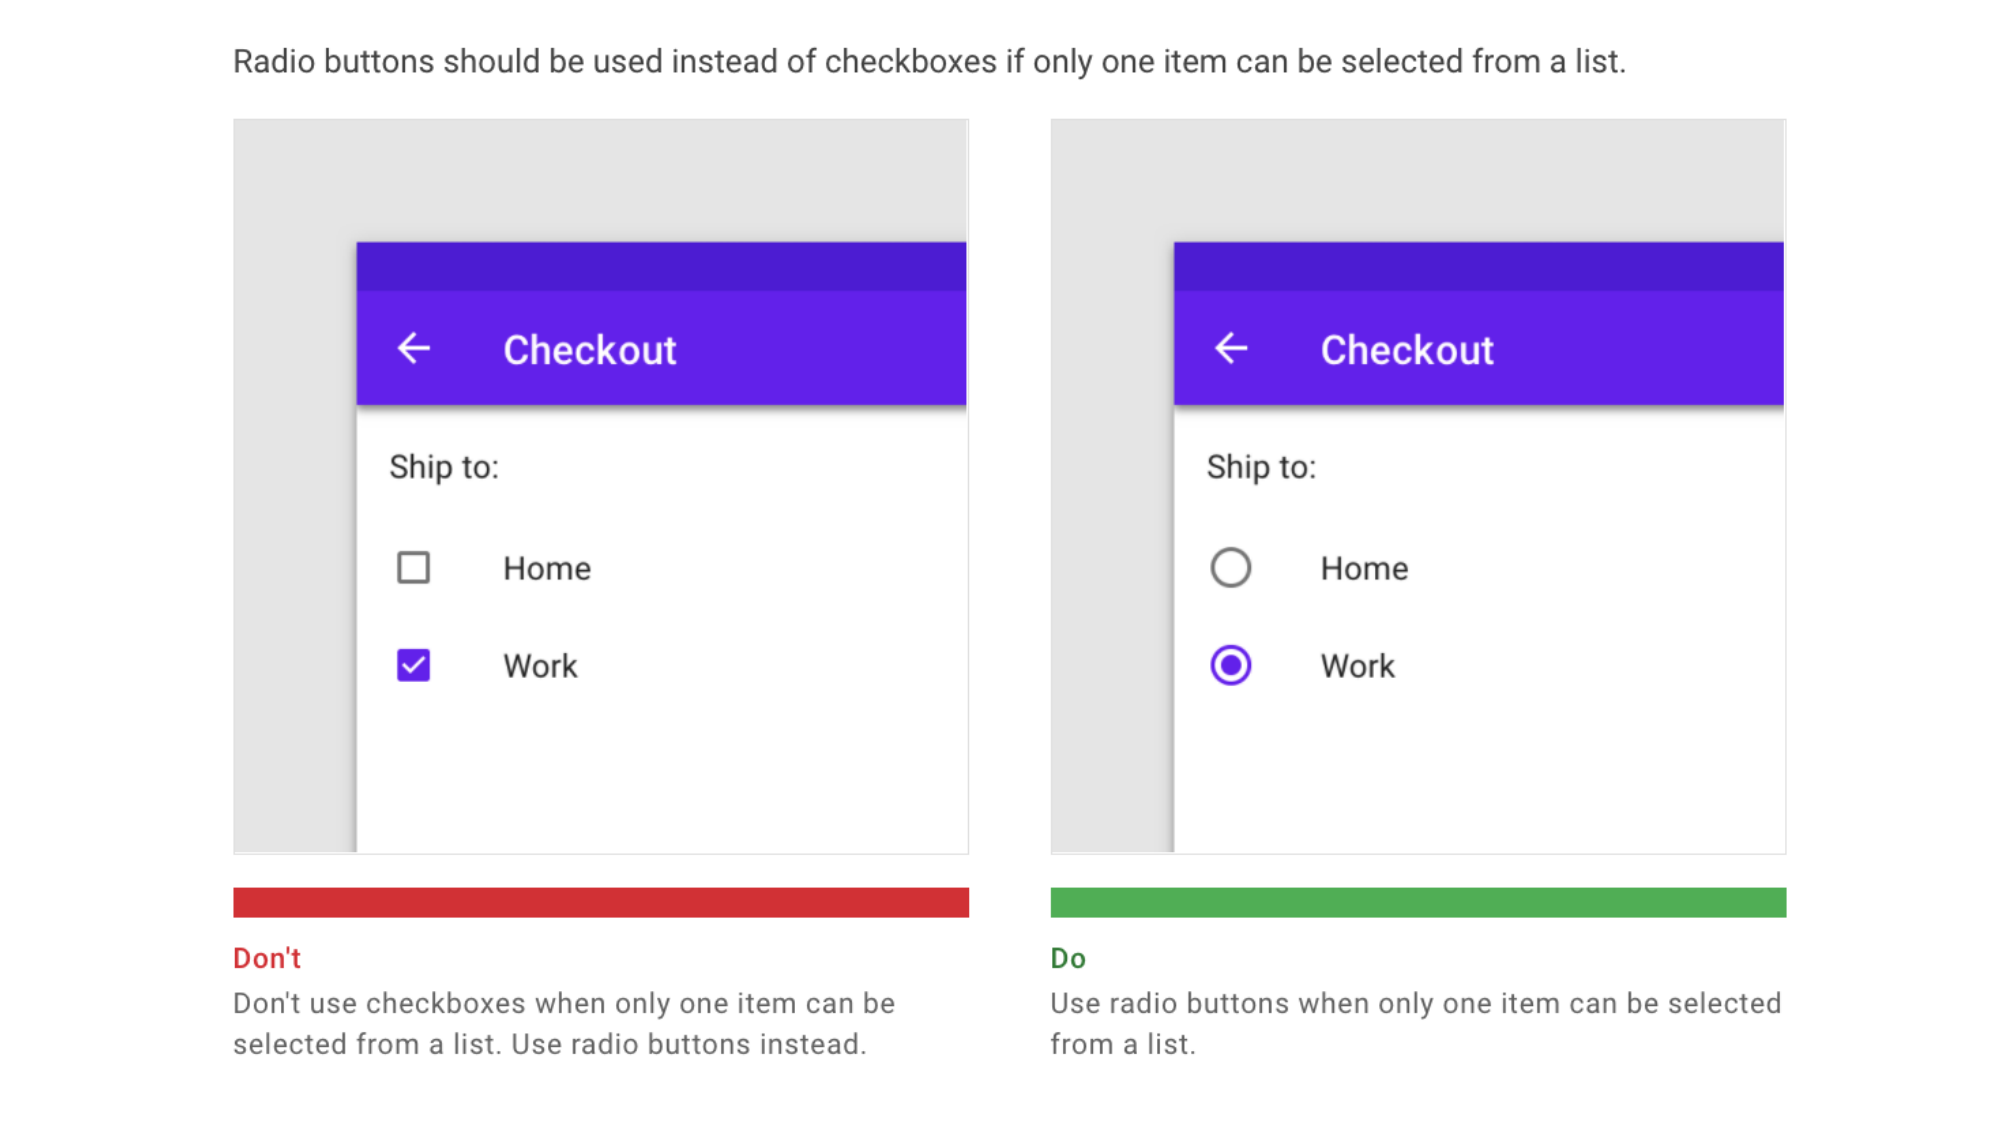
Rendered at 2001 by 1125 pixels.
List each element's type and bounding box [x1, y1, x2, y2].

picture [156, 0, 1844, 1125]
